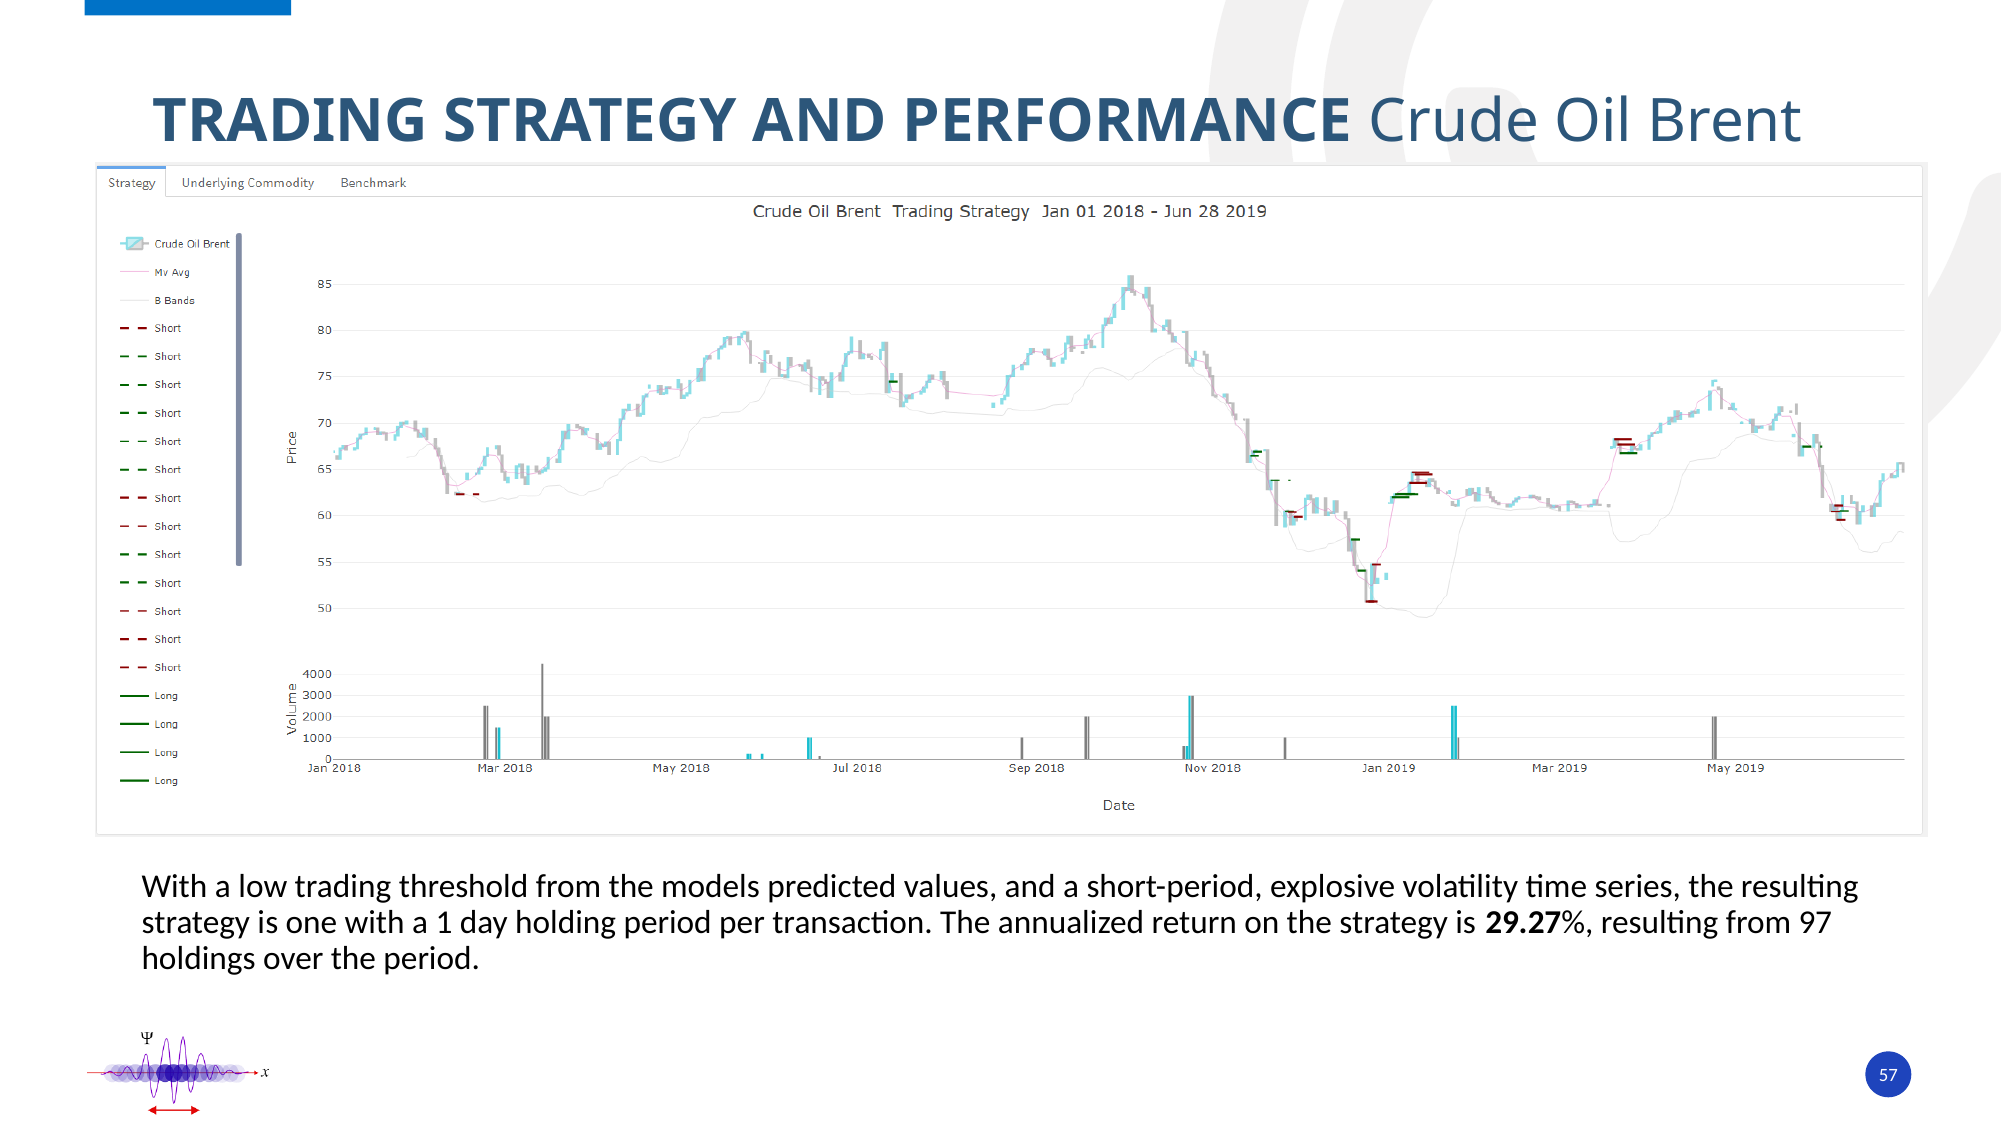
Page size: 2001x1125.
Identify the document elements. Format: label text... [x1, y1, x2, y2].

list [95, 162, 1928, 837]
slide_number 57 [1864, 1059, 1913, 1090]
picture [87, 1026, 269, 1116]
list With a low trading threshold from the models predicted values, and a short-period, explosive volatility time series, the resulting strategy is one with a 1 day holding period per transaction. The annualized return on the strategy is 29.27%, resulting from 97 holdings over the period. [126, 861, 1928, 1008]
title TRADING STRATEGY AND PERFORMANCE Crude Oil Brent [137, 75, 1834, 162]
